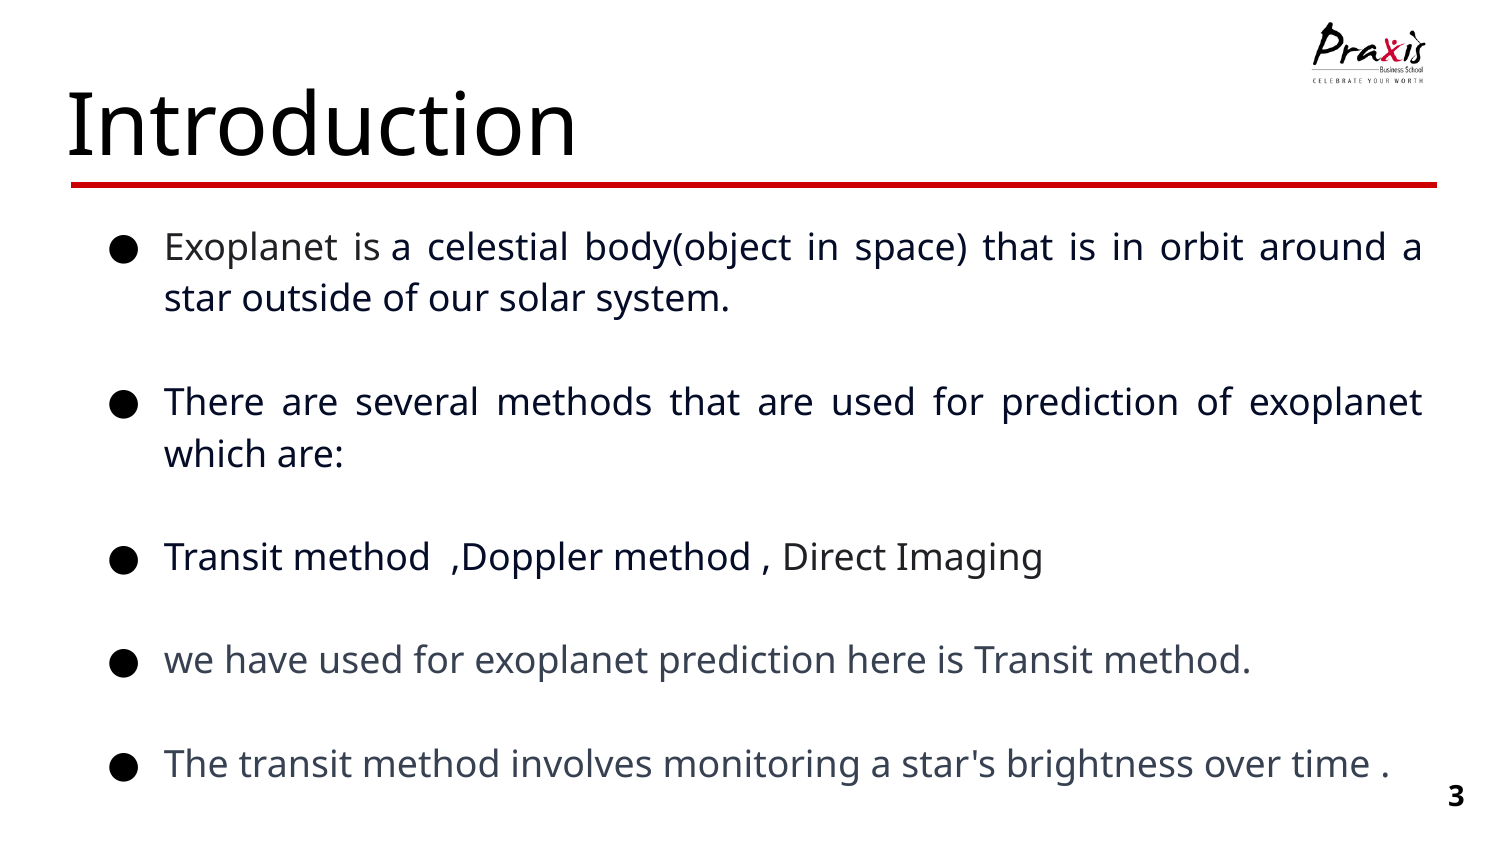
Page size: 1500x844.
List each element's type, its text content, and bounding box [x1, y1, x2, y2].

picture [1302, 18, 1436, 51]
list Exoplanet is a celestial body(object in space) that is in orbit around a star outside of our solar system. There are several methods that are used for prediction of exoplanet which are: Transit method ,Doppler method , Direct Imaging we have used for exoplanet prediction here is Transit method. The transit method involves monitoring a star's brightness over time . [73, 200, 1439, 830]
slide_number 3 [1389, 764, 1480, 830]
title Introduction [51, 51, 1449, 189]
